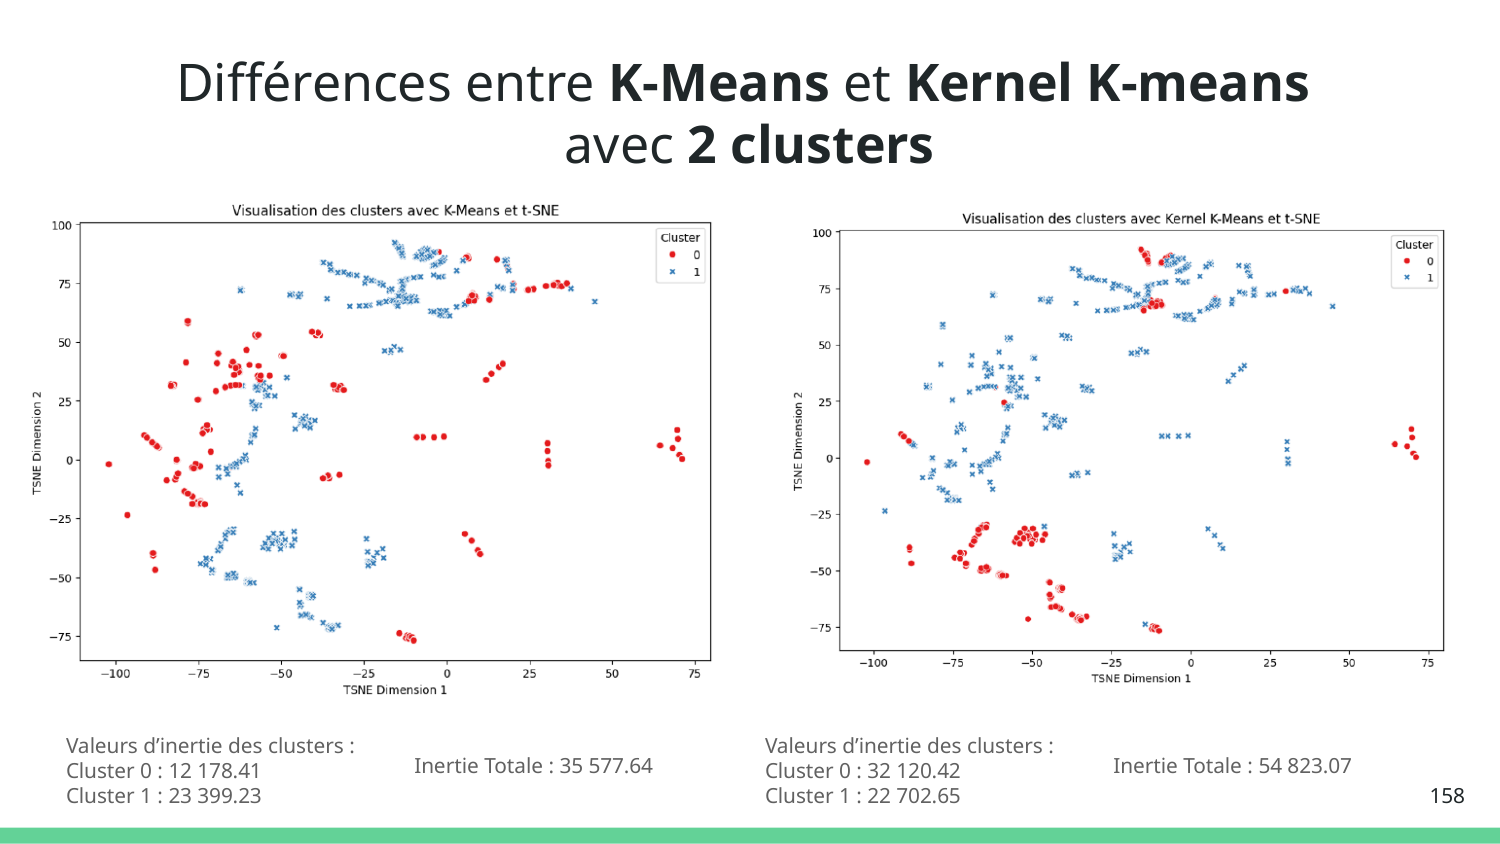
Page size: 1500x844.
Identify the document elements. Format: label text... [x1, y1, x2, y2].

text_box Inertie Totale : 35 577.64 [399, 737, 748, 802]
text_box Inertie Totale : 54 823.07 [1098, 737, 1447, 802]
picture [782, 211, 1450, 688]
picture [20, 200, 714, 699]
text_box Valeurs d’inertie des clusters : Cluster 0 : 12 178.41 Cluster 1 : 23 399.23 [51, 717, 400, 822]
slide_number ‹#› [1389, 764, 1480, 830]
title Différences entre K-Means et Kernel K-means avec 2 clusters [51, 34, 1449, 189]
text_box Valeurs d’inertie des clusters : Cluster 0 : 32 120.42 Cluster 1 : 22 702.65 [750, 717, 1099, 822]
